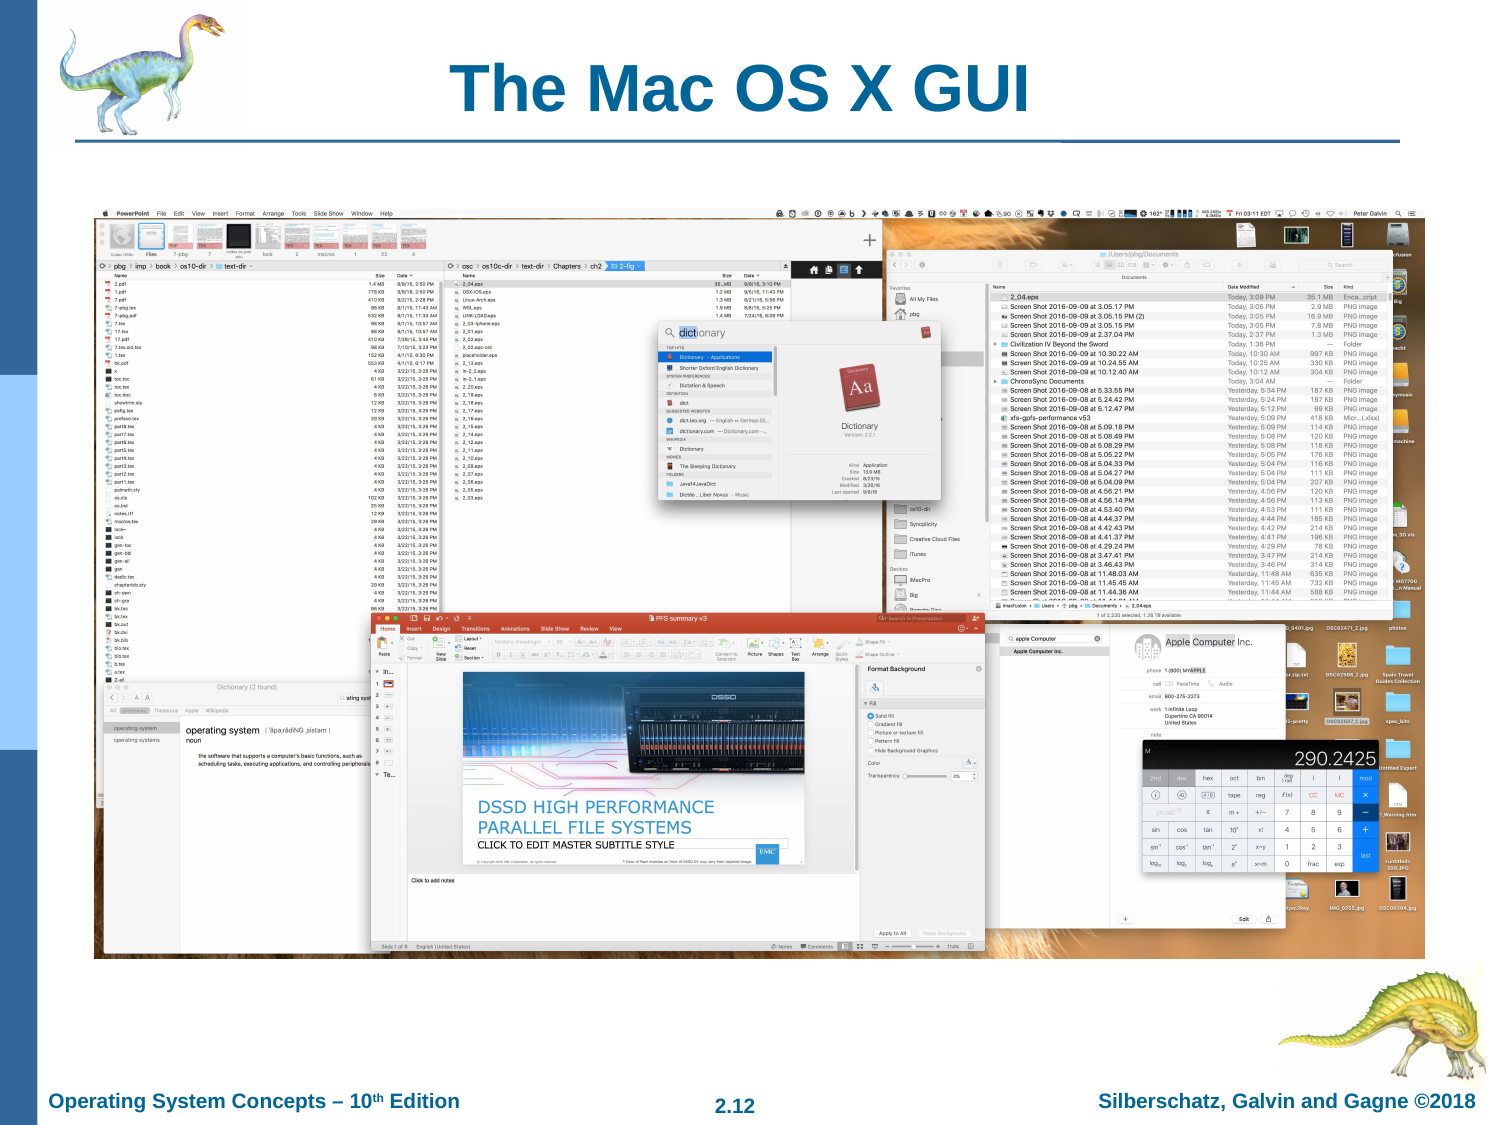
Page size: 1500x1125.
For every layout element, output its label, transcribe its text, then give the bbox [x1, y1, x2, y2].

title The Mac OS X GUI [75, 37, 1406, 132]
picture [46, 0, 243, 149]
picture [93, 209, 1486, 1090]
